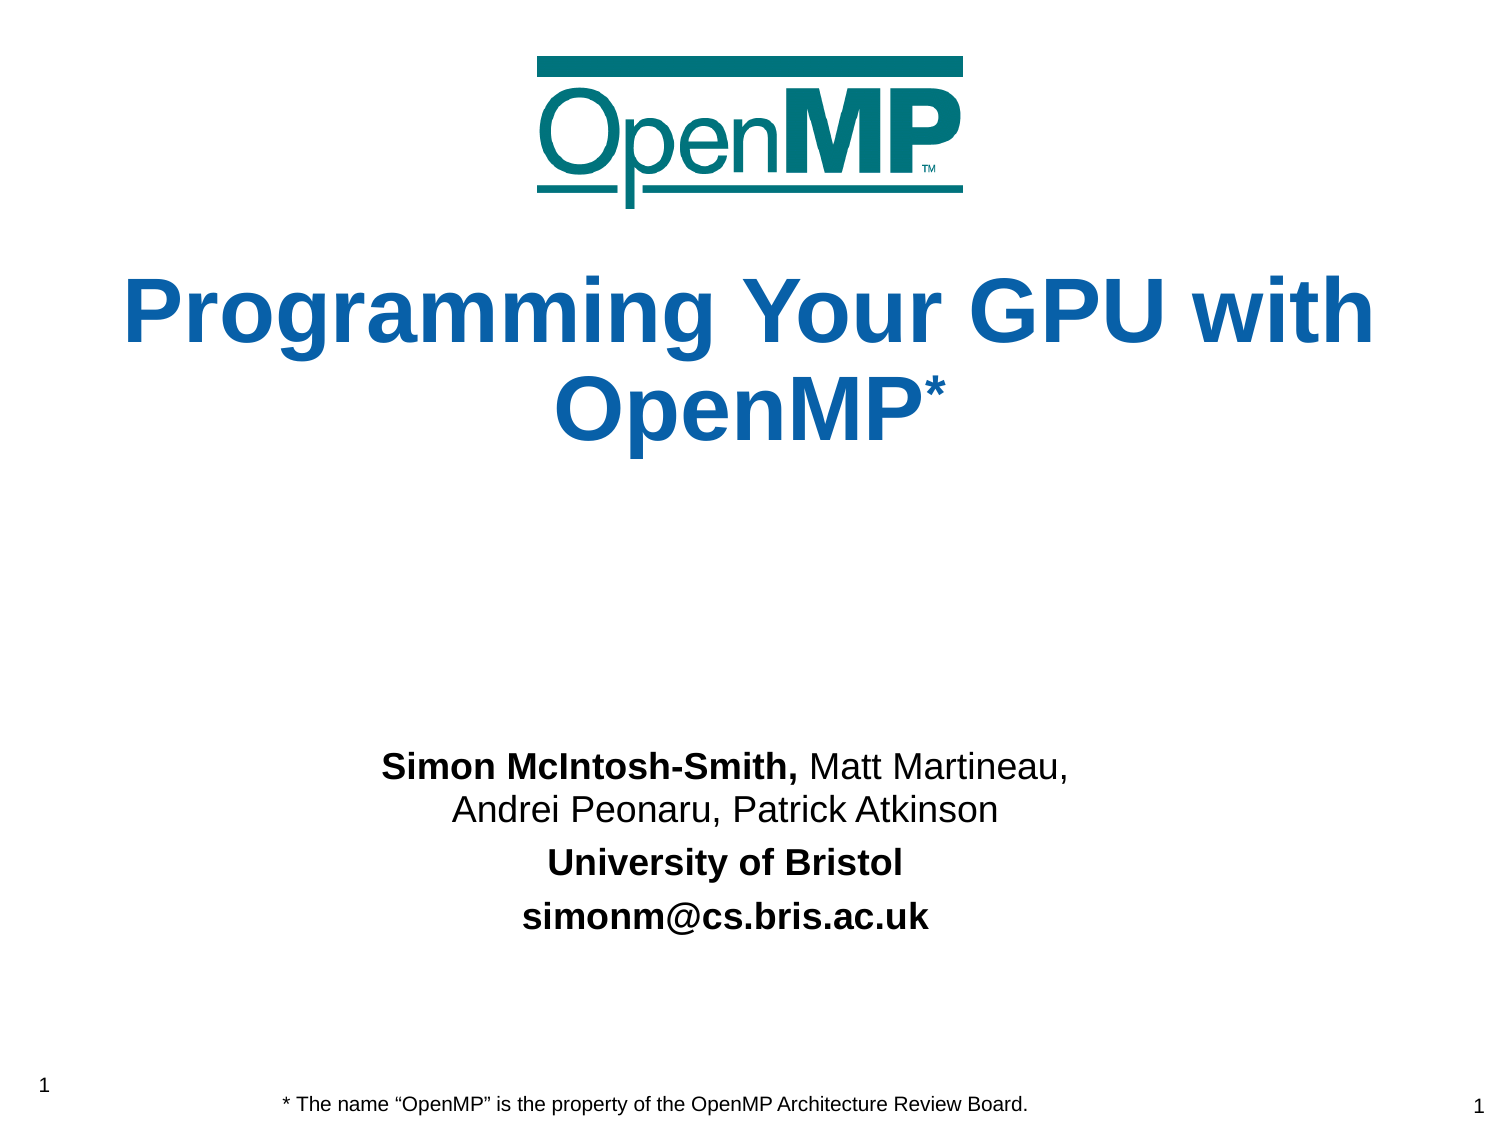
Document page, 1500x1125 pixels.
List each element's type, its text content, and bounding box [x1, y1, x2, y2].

text_box * The name “OpenMP” is the property of the OpenMP Architecture Review Board. [267, 1083, 1074, 1123]
text_box Simon McIntosh-Smith, Matt Martineau, Andrei Peonaru, Patrick Atkinson University of Bristol simonm@cs.bris.ac.uk [309, 738, 1141, 984]
title Programming Your GPU with OpenMP* [44, 267, 1456, 456]
picture [537, 55, 963, 209]
